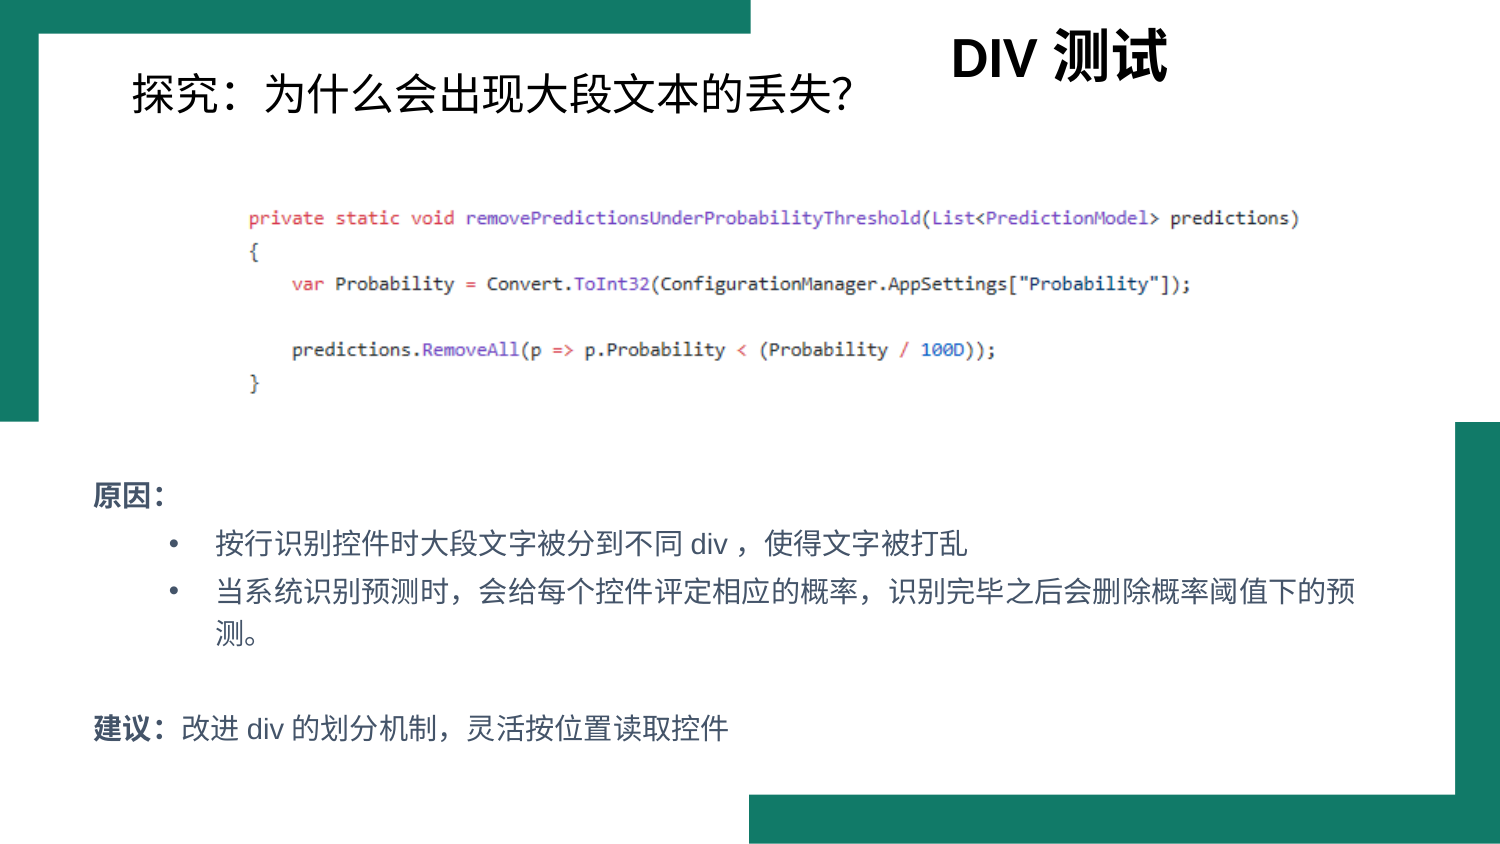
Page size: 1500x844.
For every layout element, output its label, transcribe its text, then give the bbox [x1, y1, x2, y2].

text_box 探究：为什么会出现大段文本的丢失？ [93, 58, 914, 127]
text_box DIV测试 [823, 11, 1297, 97]
text_box 原因： 按行识别控件时大段文字被分到不同div，使得文字被打乱 当系统识别预测时，会给每个控件评定相应的概率，识别完毕之后会删除概率阈值下的预测。 建议：改进div的划分机制，灵活按位置读取控件 [93, 470, 1383, 746]
picture [202, 176, 1366, 422]
